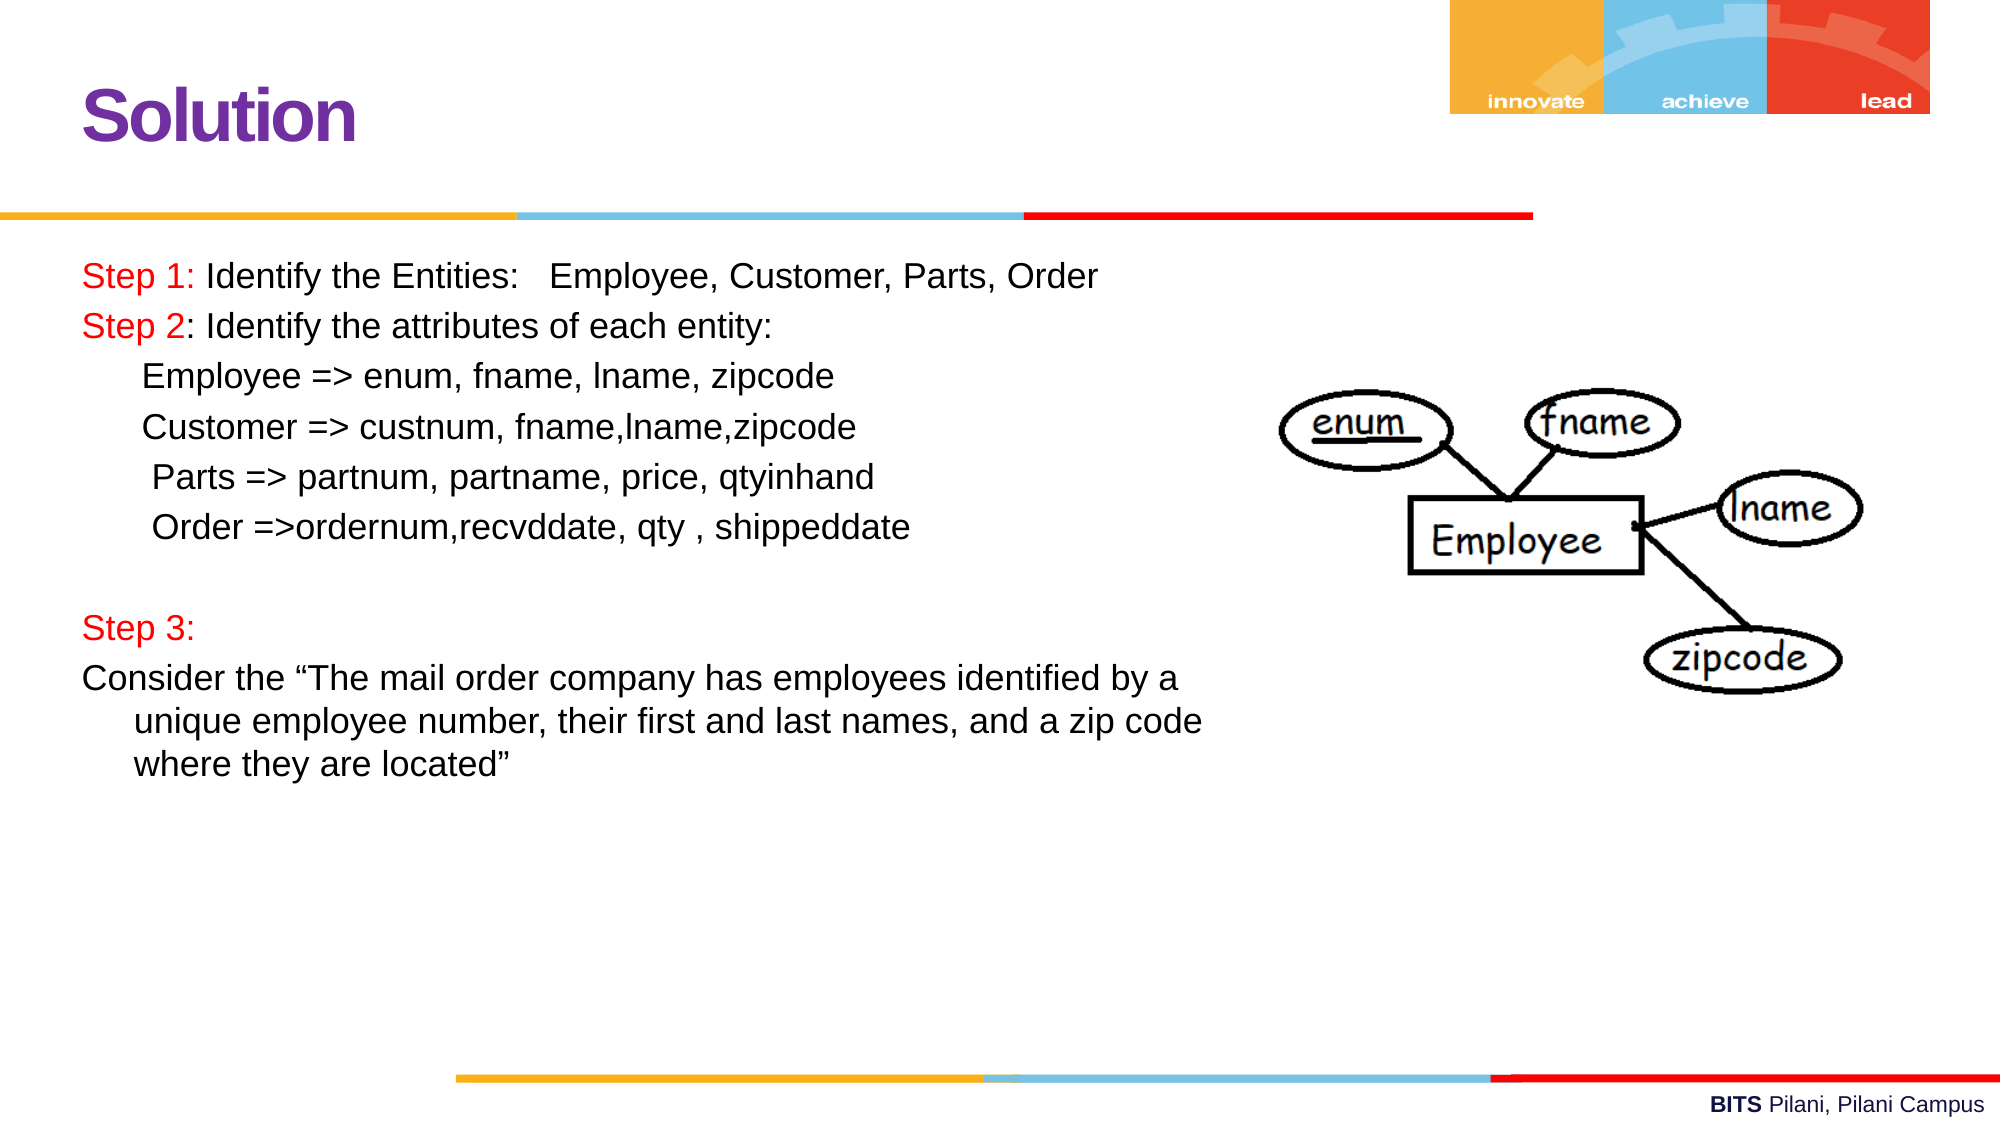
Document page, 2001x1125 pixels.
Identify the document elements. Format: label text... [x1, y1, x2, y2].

picture [1449, 0, 1930, 114]
list Step 1: Identify the Entities: Employee, Customer, Parts, Order Step 2: Identify the attributes of each entity: Employee => enum, fname, lname, zipcode Customer => custnum, fname,lname,zipcode Parts => partnum, partname, price, qtyinhand Order =>ordernum,recvddate, qty , shippeddate Step 3: Consider the “The mail order company has employees identified by a unique employee number, their first and last names, and a zip code where they are located” [66, 245, 1243, 899]
list Solution [66, 24, 1450, 213]
picture [1257, 337, 1934, 719]
